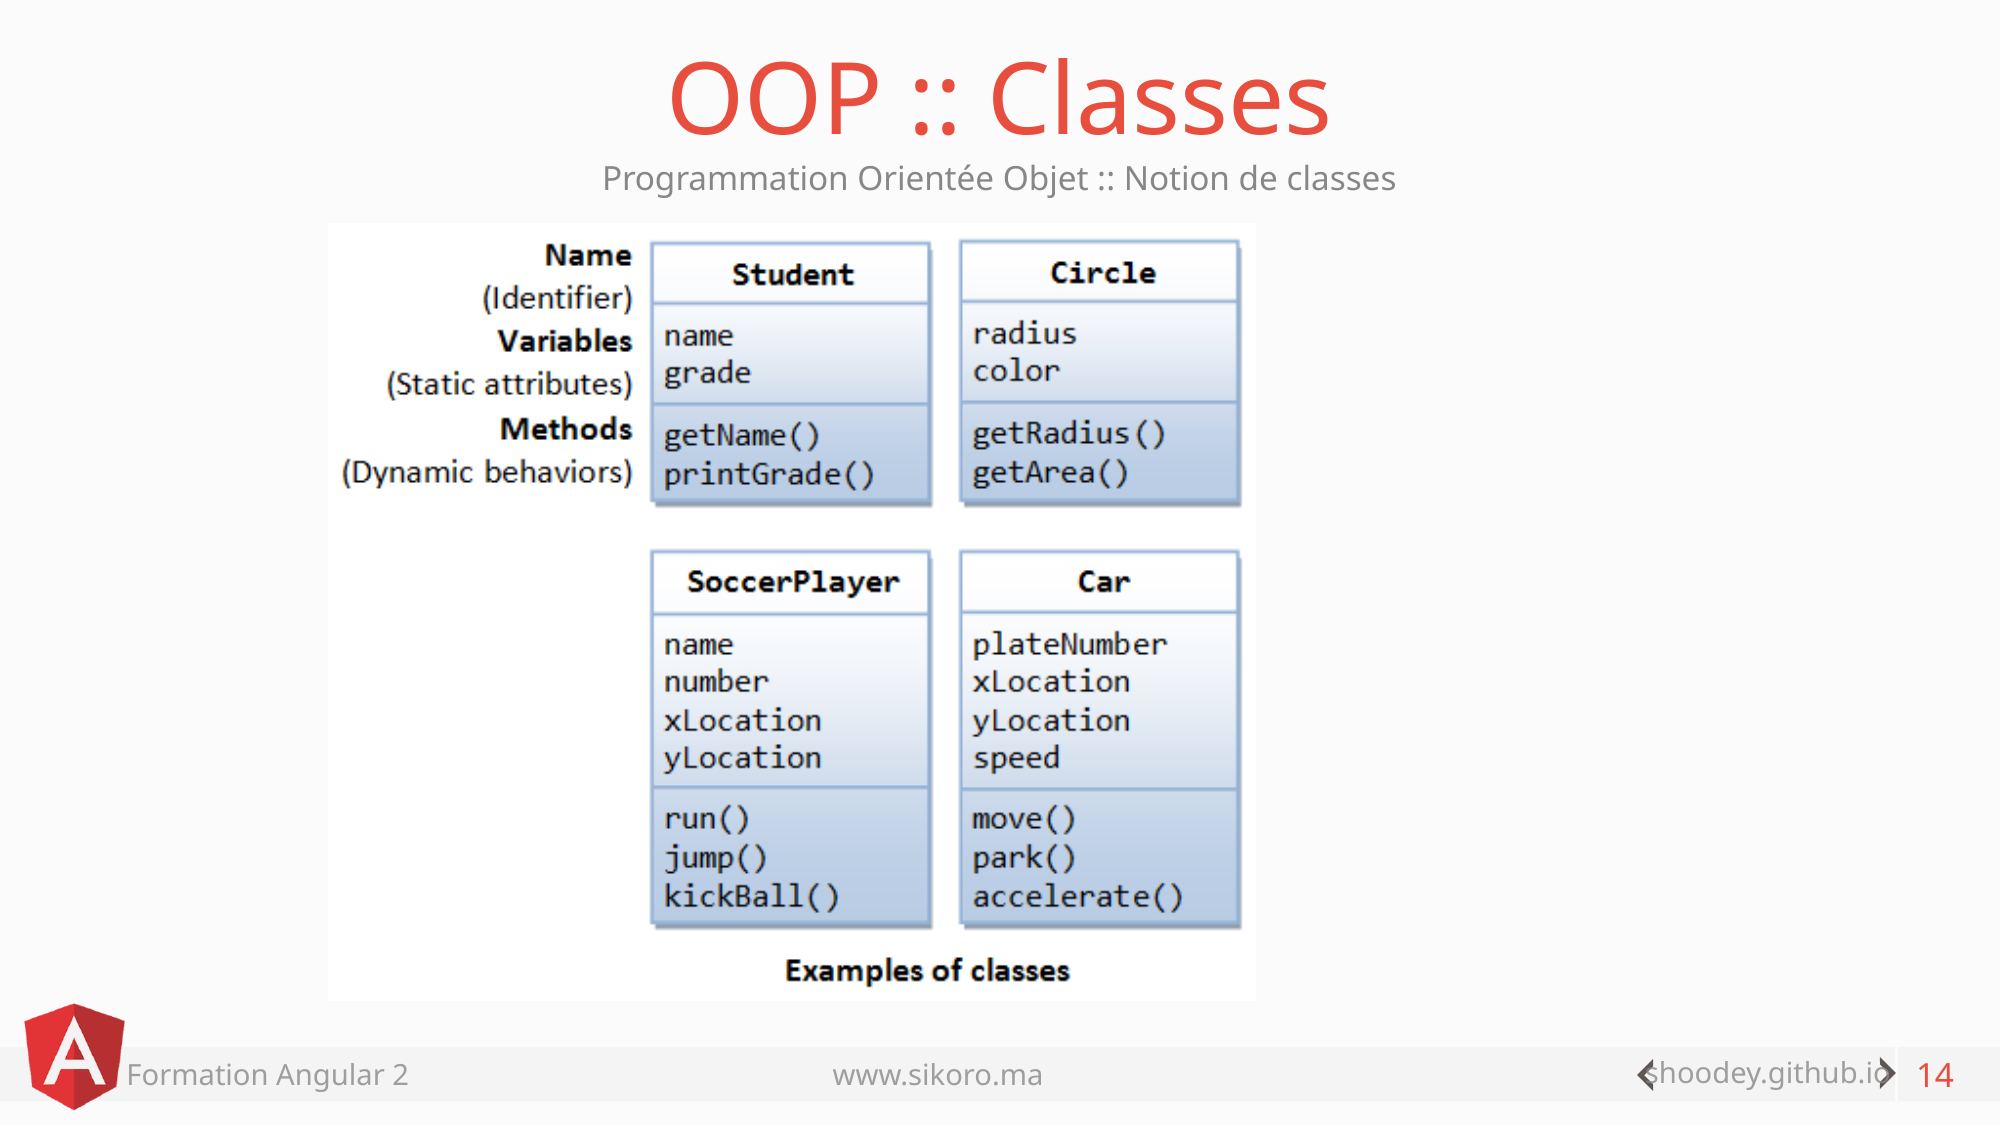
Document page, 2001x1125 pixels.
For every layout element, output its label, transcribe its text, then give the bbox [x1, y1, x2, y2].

subtitle Programmation Orientée Objet :: Notion de classes [249, 149, 1750, 224]
slide_number 14 [1887, 1047, 1969, 1102]
picture [328, 223, 1256, 1001]
title OOP :: Classes [249, 15, 1750, 149]
picture [18, 1000, 131, 1114]
